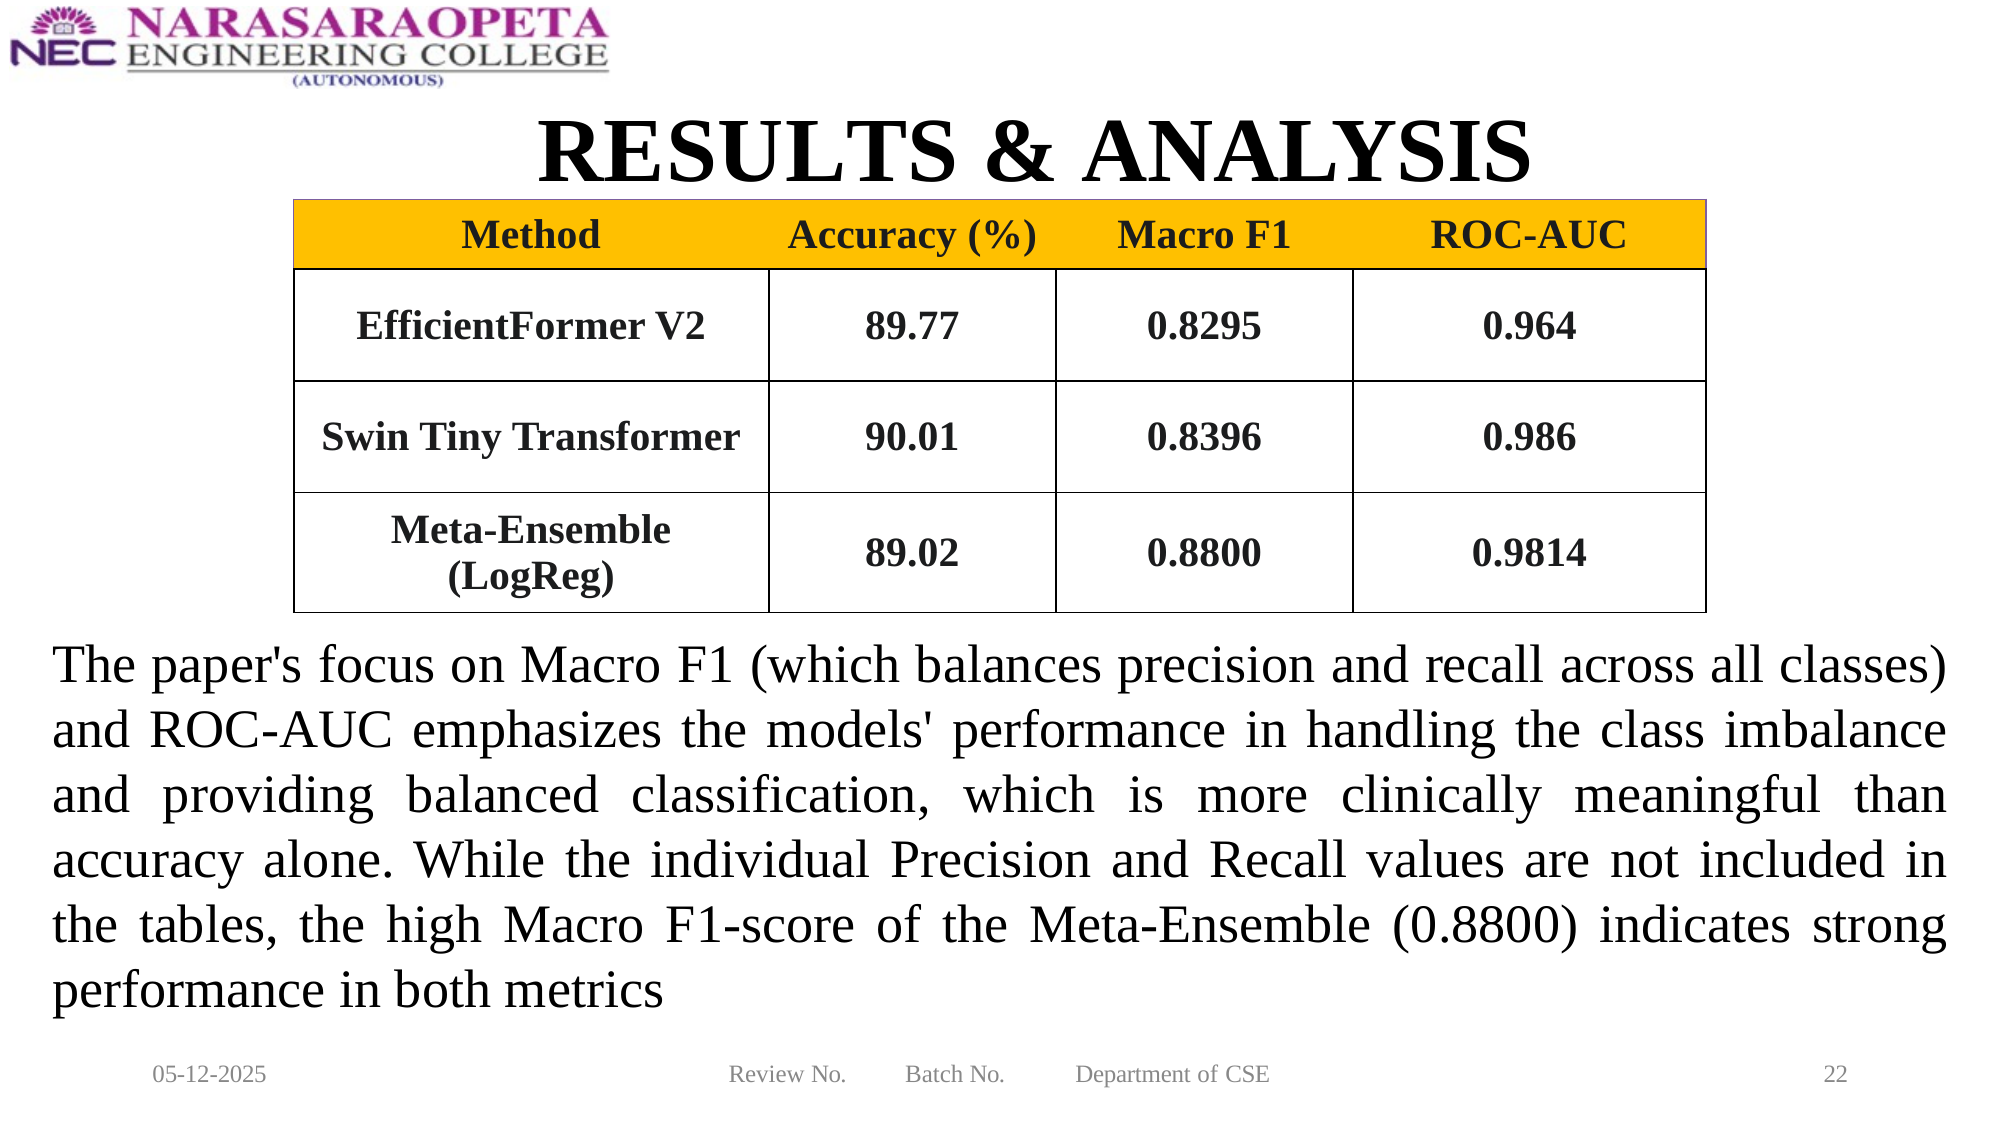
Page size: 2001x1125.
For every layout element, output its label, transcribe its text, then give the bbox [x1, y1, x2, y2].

text_box Department of CSE [1073, 1058, 1274, 1088]
table_cell 0.8396 [1057, 382, 1352, 492]
table_cell 89.77 [770, 270, 1055, 380]
text_box Review No. [726, 1058, 851, 1088]
table_cell Meta-Ensemble (LogReg) [295, 493, 768, 612]
table_cell 0.8800 [1057, 493, 1352, 612]
table_header Macro F1 [1056, 200, 1353, 268]
title RESULTS & ANALYSIS [171, 46, 1829, 278]
table_cell 89.02 [770, 493, 1055, 612]
table_header Method [294, 200, 769, 268]
table_cell EfficientFormer V2 [295, 270, 768, 380]
table_cell 0.986 [1354, 382, 1705, 492]
slide_number 22 [1821, 1058, 1857, 1125]
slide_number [150, 1058, 272, 1125]
table_cell Swin Tiny Transformer [295, 382, 768, 492]
table_cell 0.964 [1354, 270, 1705, 380]
table_cell 0.8295 [1057, 270, 1352, 380]
table_cell 90.01 [770, 382, 1055, 492]
picture [9, 6, 611, 89]
table_header ROC-AUC [1353, 200, 1705, 268]
footer Batch No. [903, 1058, 1009, 1125]
table_cell 0.9814 [1354, 493, 1705, 612]
table_header Accuracy (%) [769, 200, 1056, 268]
text_box The paper's focus on Macro F1 (which balances precision and recall across all classes) and ROC-AUC emphasizes the models' performance in handling the class imbalance and providing balanced classification, which is more clinically meaningful than accuracy alone. While the individual Precision and Recall values are not included in the tables, the high Macro F1-score of the Meta-Ensemble (0.8800) indicates strong performance in both metrics [50, 612, 1950, 1019]
